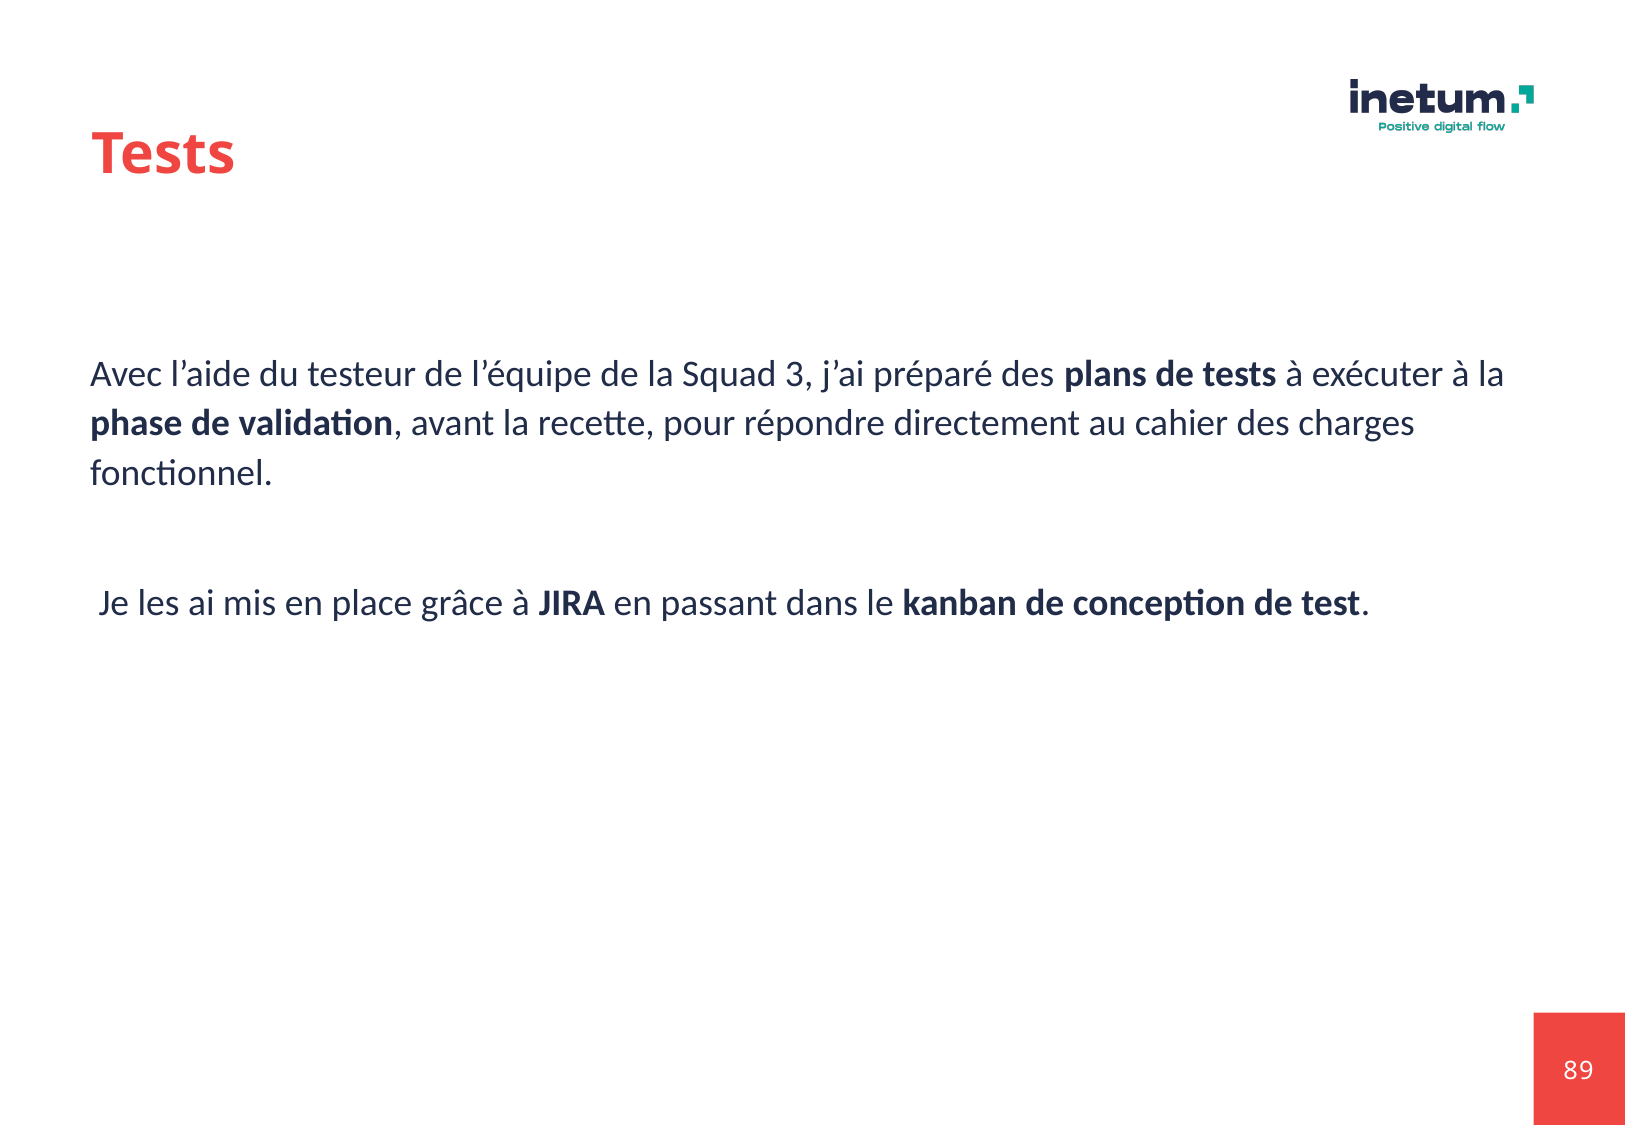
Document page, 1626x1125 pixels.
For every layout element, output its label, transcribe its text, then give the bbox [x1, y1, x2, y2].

list Avec l’aide du testeur de l’équipe de la Squad 3, j’ai préparé des plans de tests à exécuter à la phase de validation, avant la recette, pour répondre directement au cahier des charges fonctionnel. Je les ai mis en place grâce à JIRA en passant dans le kanban de conception de test. [90, 326, 1517, 625]
picture [1350, 79, 1534, 133]
title Tests [90, 114, 1331, 187]
